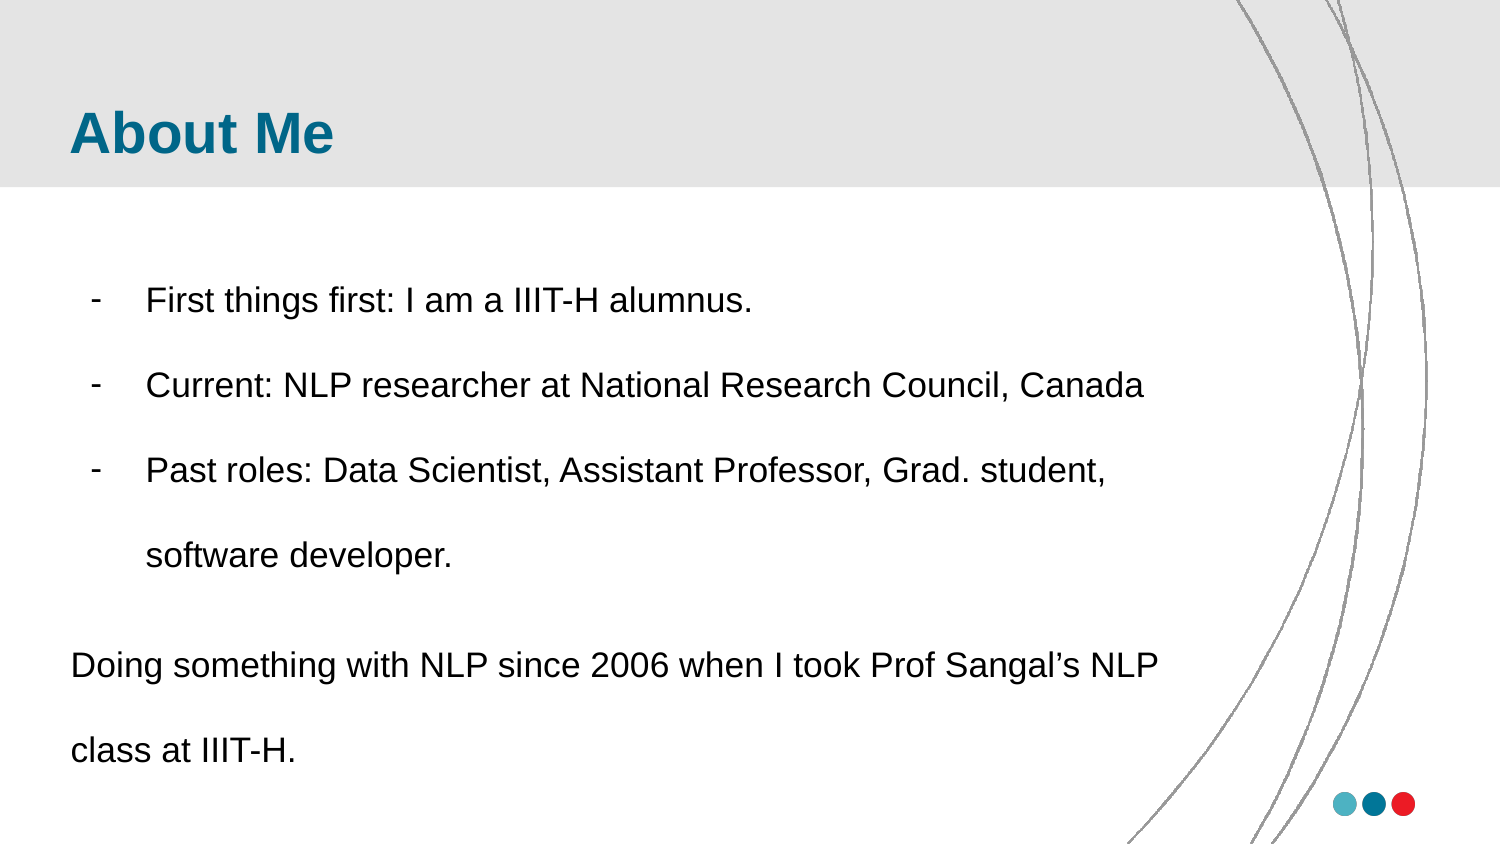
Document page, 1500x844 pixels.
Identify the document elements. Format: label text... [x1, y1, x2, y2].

title About Me [69, 42, 1201, 166]
list First things first: I am a IIIT-H alumnus. Current: NLP researcher at National Research Council, Canada Past roles: Data Scientist, Assistant Professor, Grad. student, software developer. Doing something with NLP since 2006 when I took Prof Sangal’s NLP class at IIIT-H. [70, 234, 1202, 725]
picture [1002, 0, 1476, 844]
